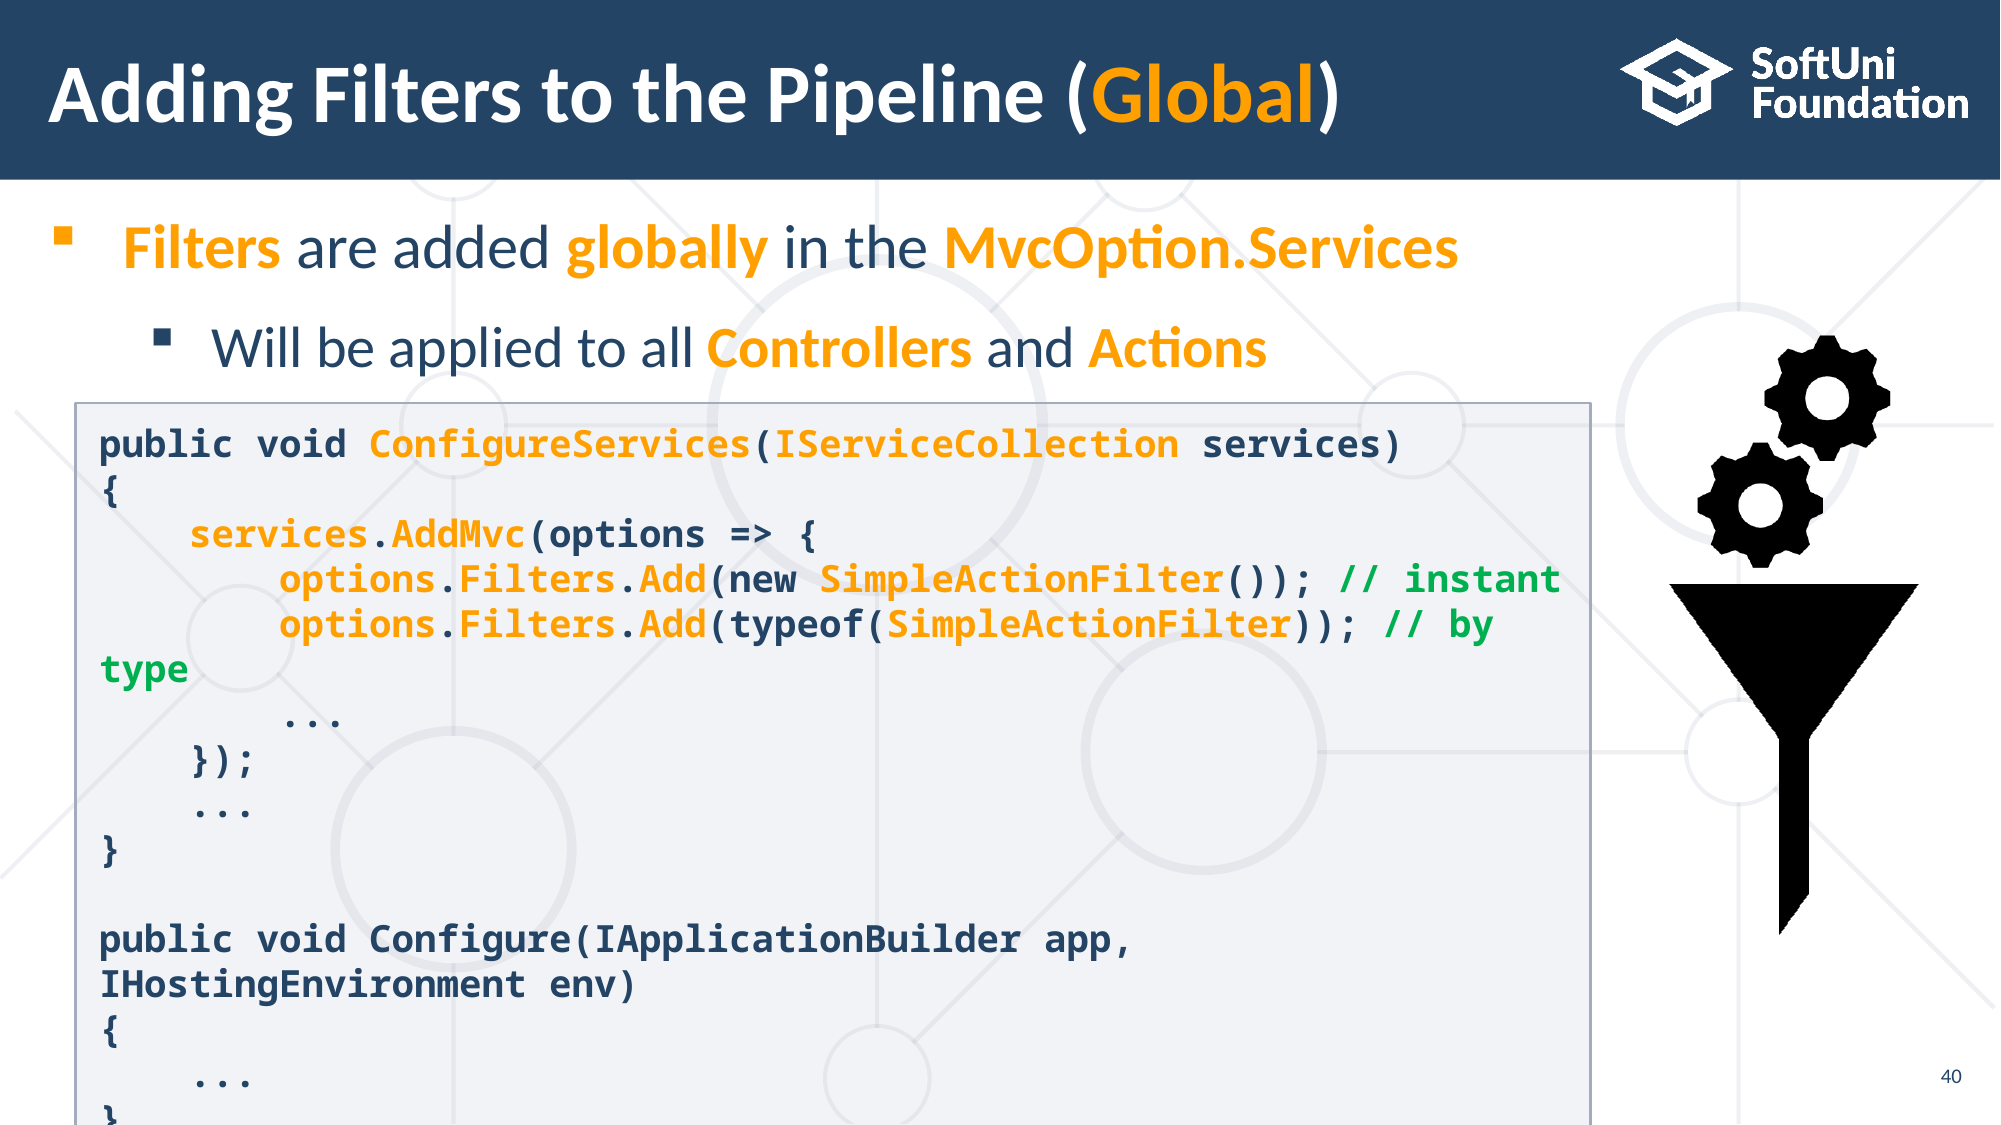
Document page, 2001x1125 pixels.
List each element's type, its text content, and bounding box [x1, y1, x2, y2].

picture [1617, 310, 1971, 1008]
text_box public void ConfigureServices(IServiceCollection services) { services.AddMvc(options => { options.Filters.Add(new SimpleActionFilter()); // instant options.Filters.Add(typeof(SimpleActionFilter)); // by type ... }); ... } public void Configure(IApplicationBuilder app, IHostingEnvironment env) { ... } [75, 402, 1591, 1125]
picture [1619, 38, 1968, 126]
slide_number 40 [1897, 1049, 1968, 1101]
list Filters are added globally in the MvcOption.Services Will be applied to all Controllers and Actions [31, 196, 1970, 447]
title Adding Filters to the Pipeline (Global) [31, 16, 1591, 162]
